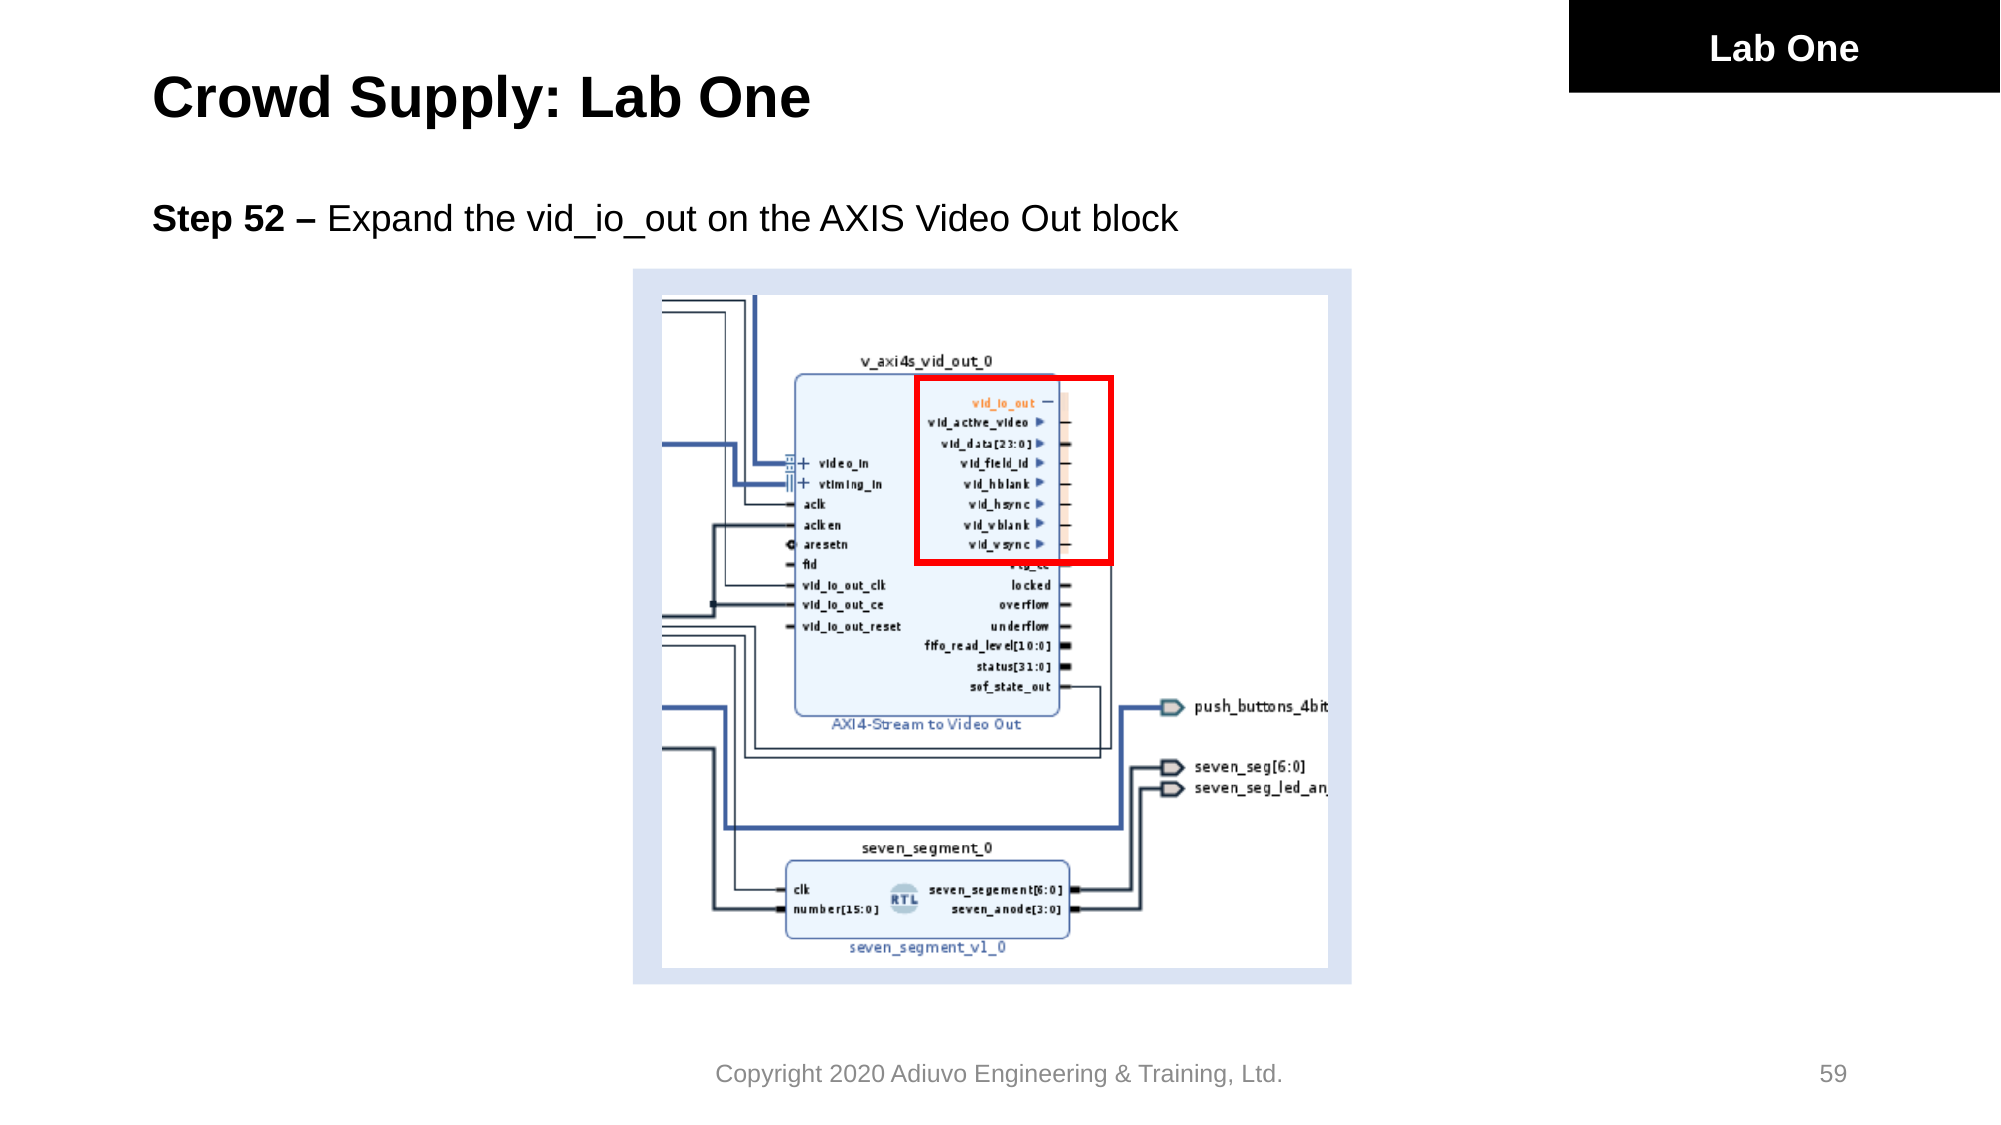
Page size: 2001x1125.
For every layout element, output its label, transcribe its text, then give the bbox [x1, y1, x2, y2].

footer Copyright 2020 Adiuvo Engineering & Training, Ltd. [662, 1042, 1338, 1103]
text_box Lab One [1568, 0, 2000, 94]
picture [662, 295, 1328, 968]
text_box [632, 268, 1353, 985]
title Crowd Supply: Lab One [137, 59, 1863, 153]
text_box Step 52 – Expand the vid_io_out on the AXIS Video Out block [137, 186, 1863, 247]
slide_number 59 [1412, 1042, 1863, 1103]
